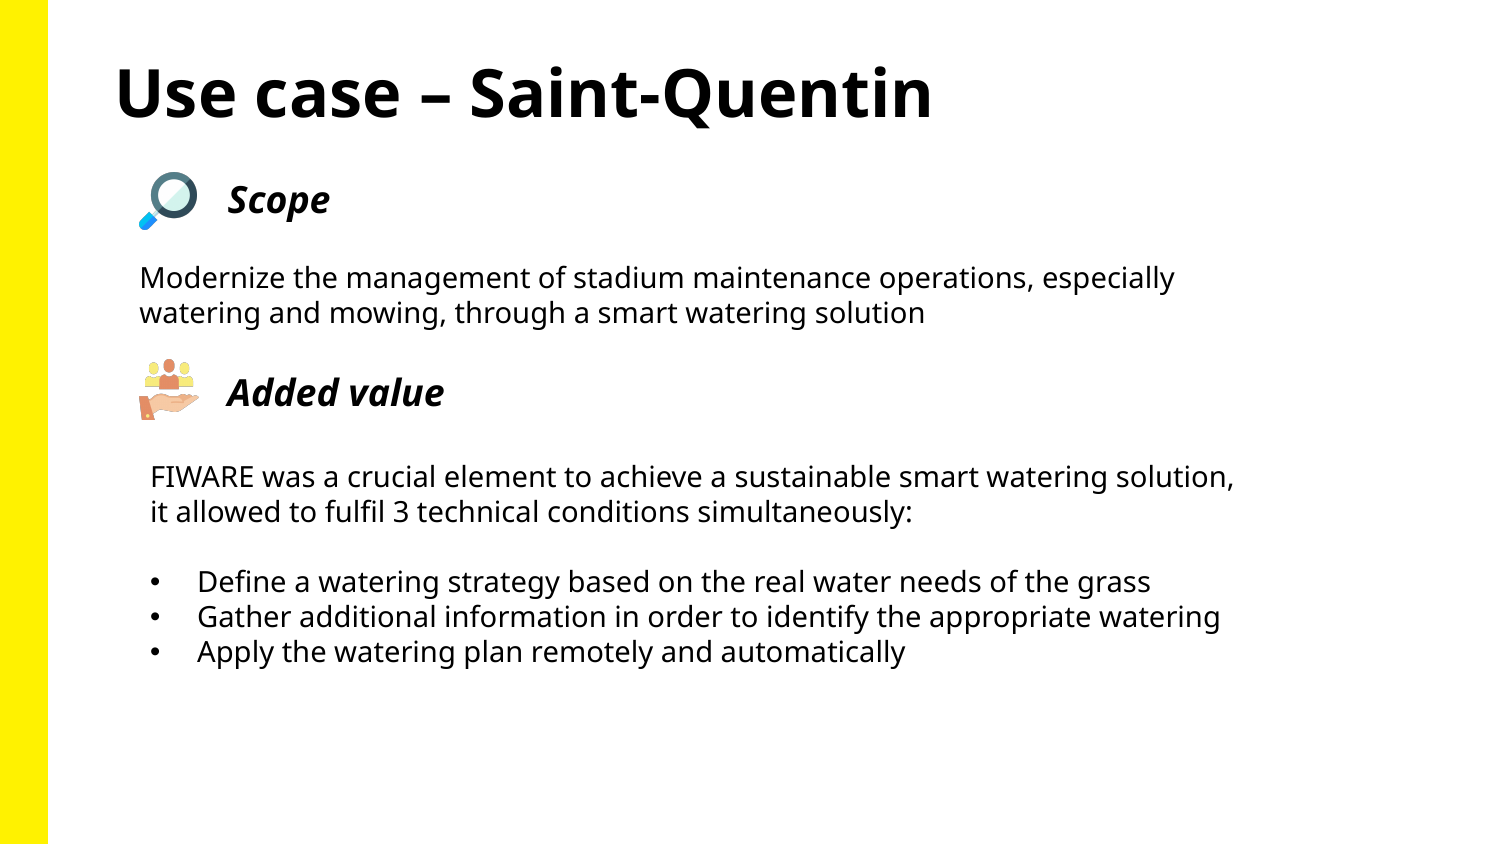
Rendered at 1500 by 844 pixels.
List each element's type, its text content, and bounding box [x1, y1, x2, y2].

text_box Added value [216, 363, 1347, 423]
picture [138, 172, 197, 231]
text_box Scope [216, 170, 1347, 230]
text_box FIWARE was a crucial element to achieve a sustainable smart watering solution, it allowed to fulfil 3 technical conditions simultaneously: Define a watering strategy based on the real water needs of the grass Gather additional information in order to identify the appropriate watering Apply the watering plan remotely and automatically [139, 452, 1269, 574]
picture [138, 358, 200, 420]
text_box Use case – Saint-Quentin [103, 44, 1397, 142]
text_box Modernize the management of stadium maintenance operations, especially watering and mowing, through a smart watering solution [128, 253, 1258, 313]
text_box [103, 245, 1397, 732]
